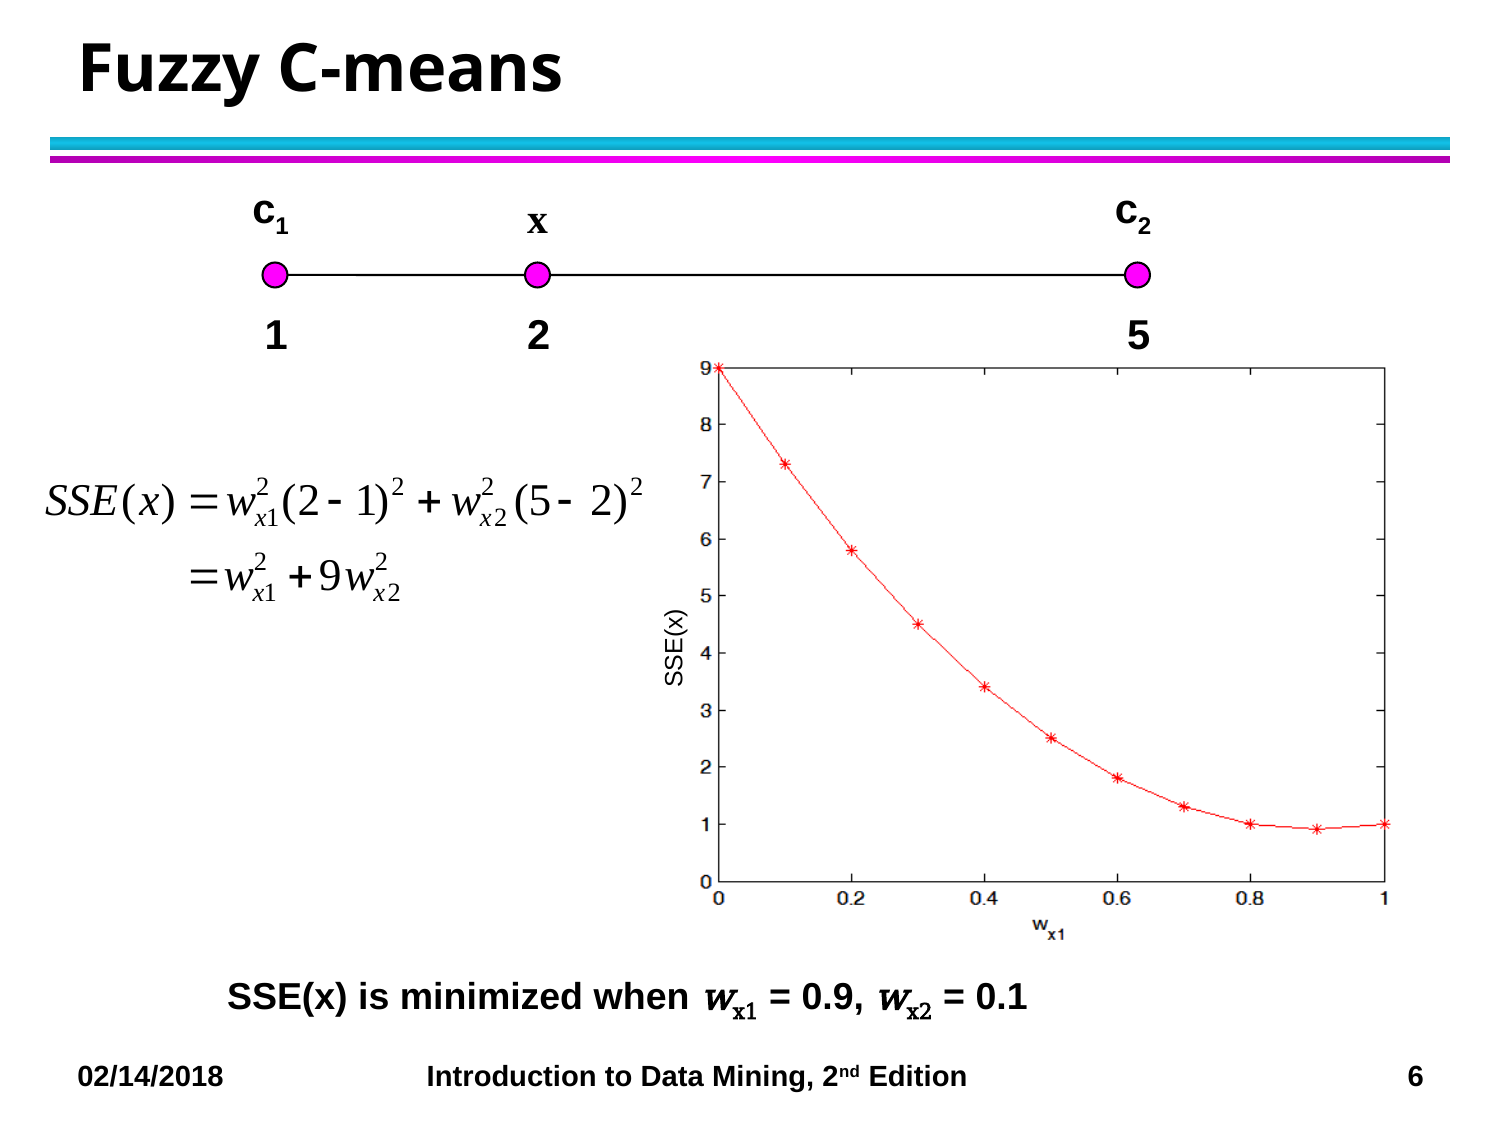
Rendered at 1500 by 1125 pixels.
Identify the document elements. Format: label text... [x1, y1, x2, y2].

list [697, 349, 1466, 951]
text_box SSE(x) is minimized when wx1 = 0.9, wx2 = 0.1 [212, 964, 1200, 1031]
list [37, 466, 651, 611]
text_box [237, 174, 1188, 366]
title Fuzzy C-means [62, 24, 1421, 113]
text_box SSE(x) [650, 584, 692, 712]
